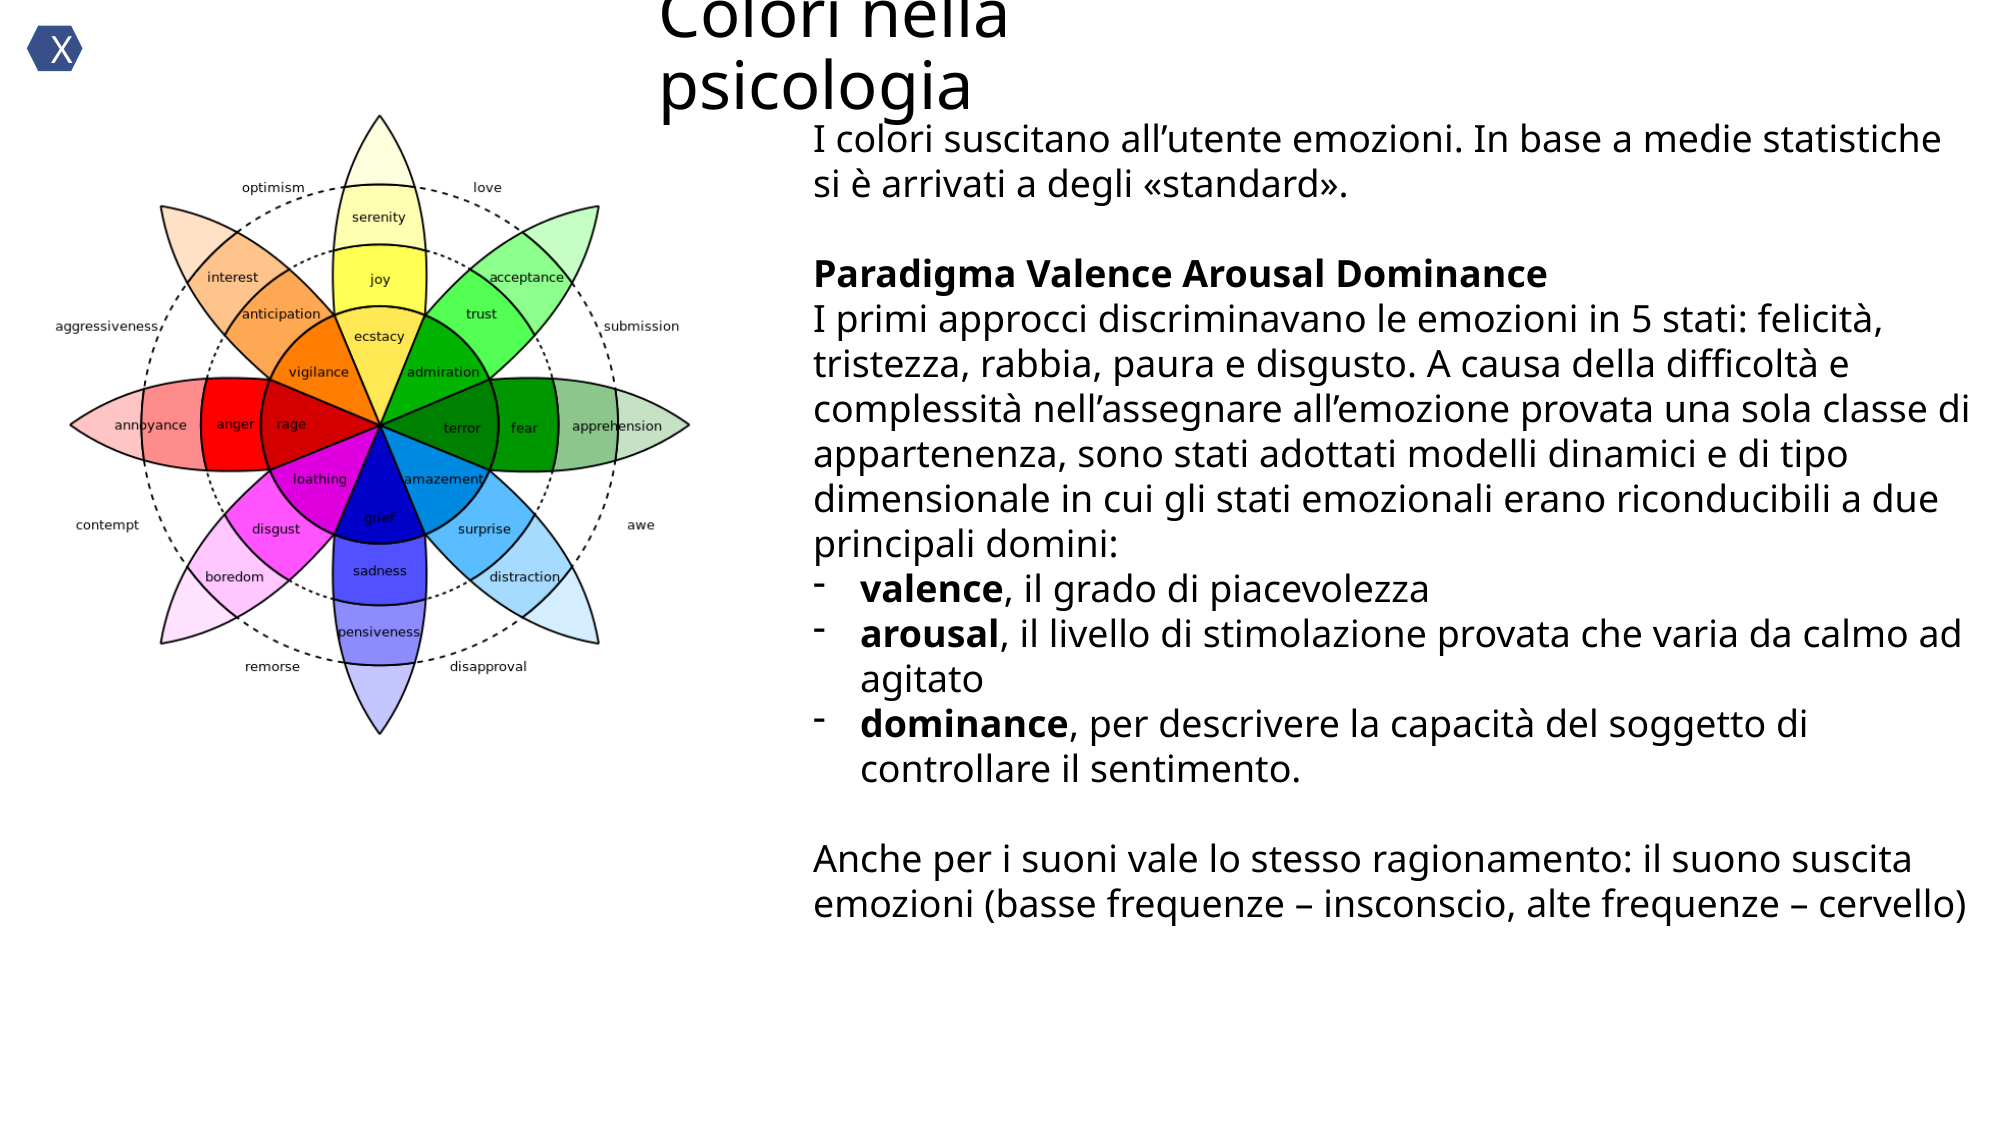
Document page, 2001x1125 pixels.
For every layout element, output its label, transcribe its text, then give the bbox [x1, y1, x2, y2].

text_box X [26, 25, 83, 72]
picture [38, 79, 721, 771]
text_box I colori suscitano all’utente emozioni. In base a medie statistiche si è arrivati a degli «standard». Paradigma Valence Arousal Dominance I primi approcci discriminavano le emozioni in 5 stati: felicità, tristezza, rabbia, paura e disgusto. A causa della difficoltà e complessità nell’assegnare all’emozione provata una sola classe di appartenenza, sono stati adottati modelli dinamici e di tipo dimensionale in cui gli stati emozionali erano riconducibili a due principali domini: valence, il grado di piacevolezza arousal, il livello di stimolazione provata che varia da calmo ad agitato dominance, per descrivere la capacità del soggetto di controllare il sentimento. Anche per i suoni vale lo stesso ragionamento: il suono suscita emozioni (basse frequenze – insconscio, alte frequenze – cervello) [798, 107, 1988, 933]
title Colori nella psicologia [643, 0, 1357, 161]
